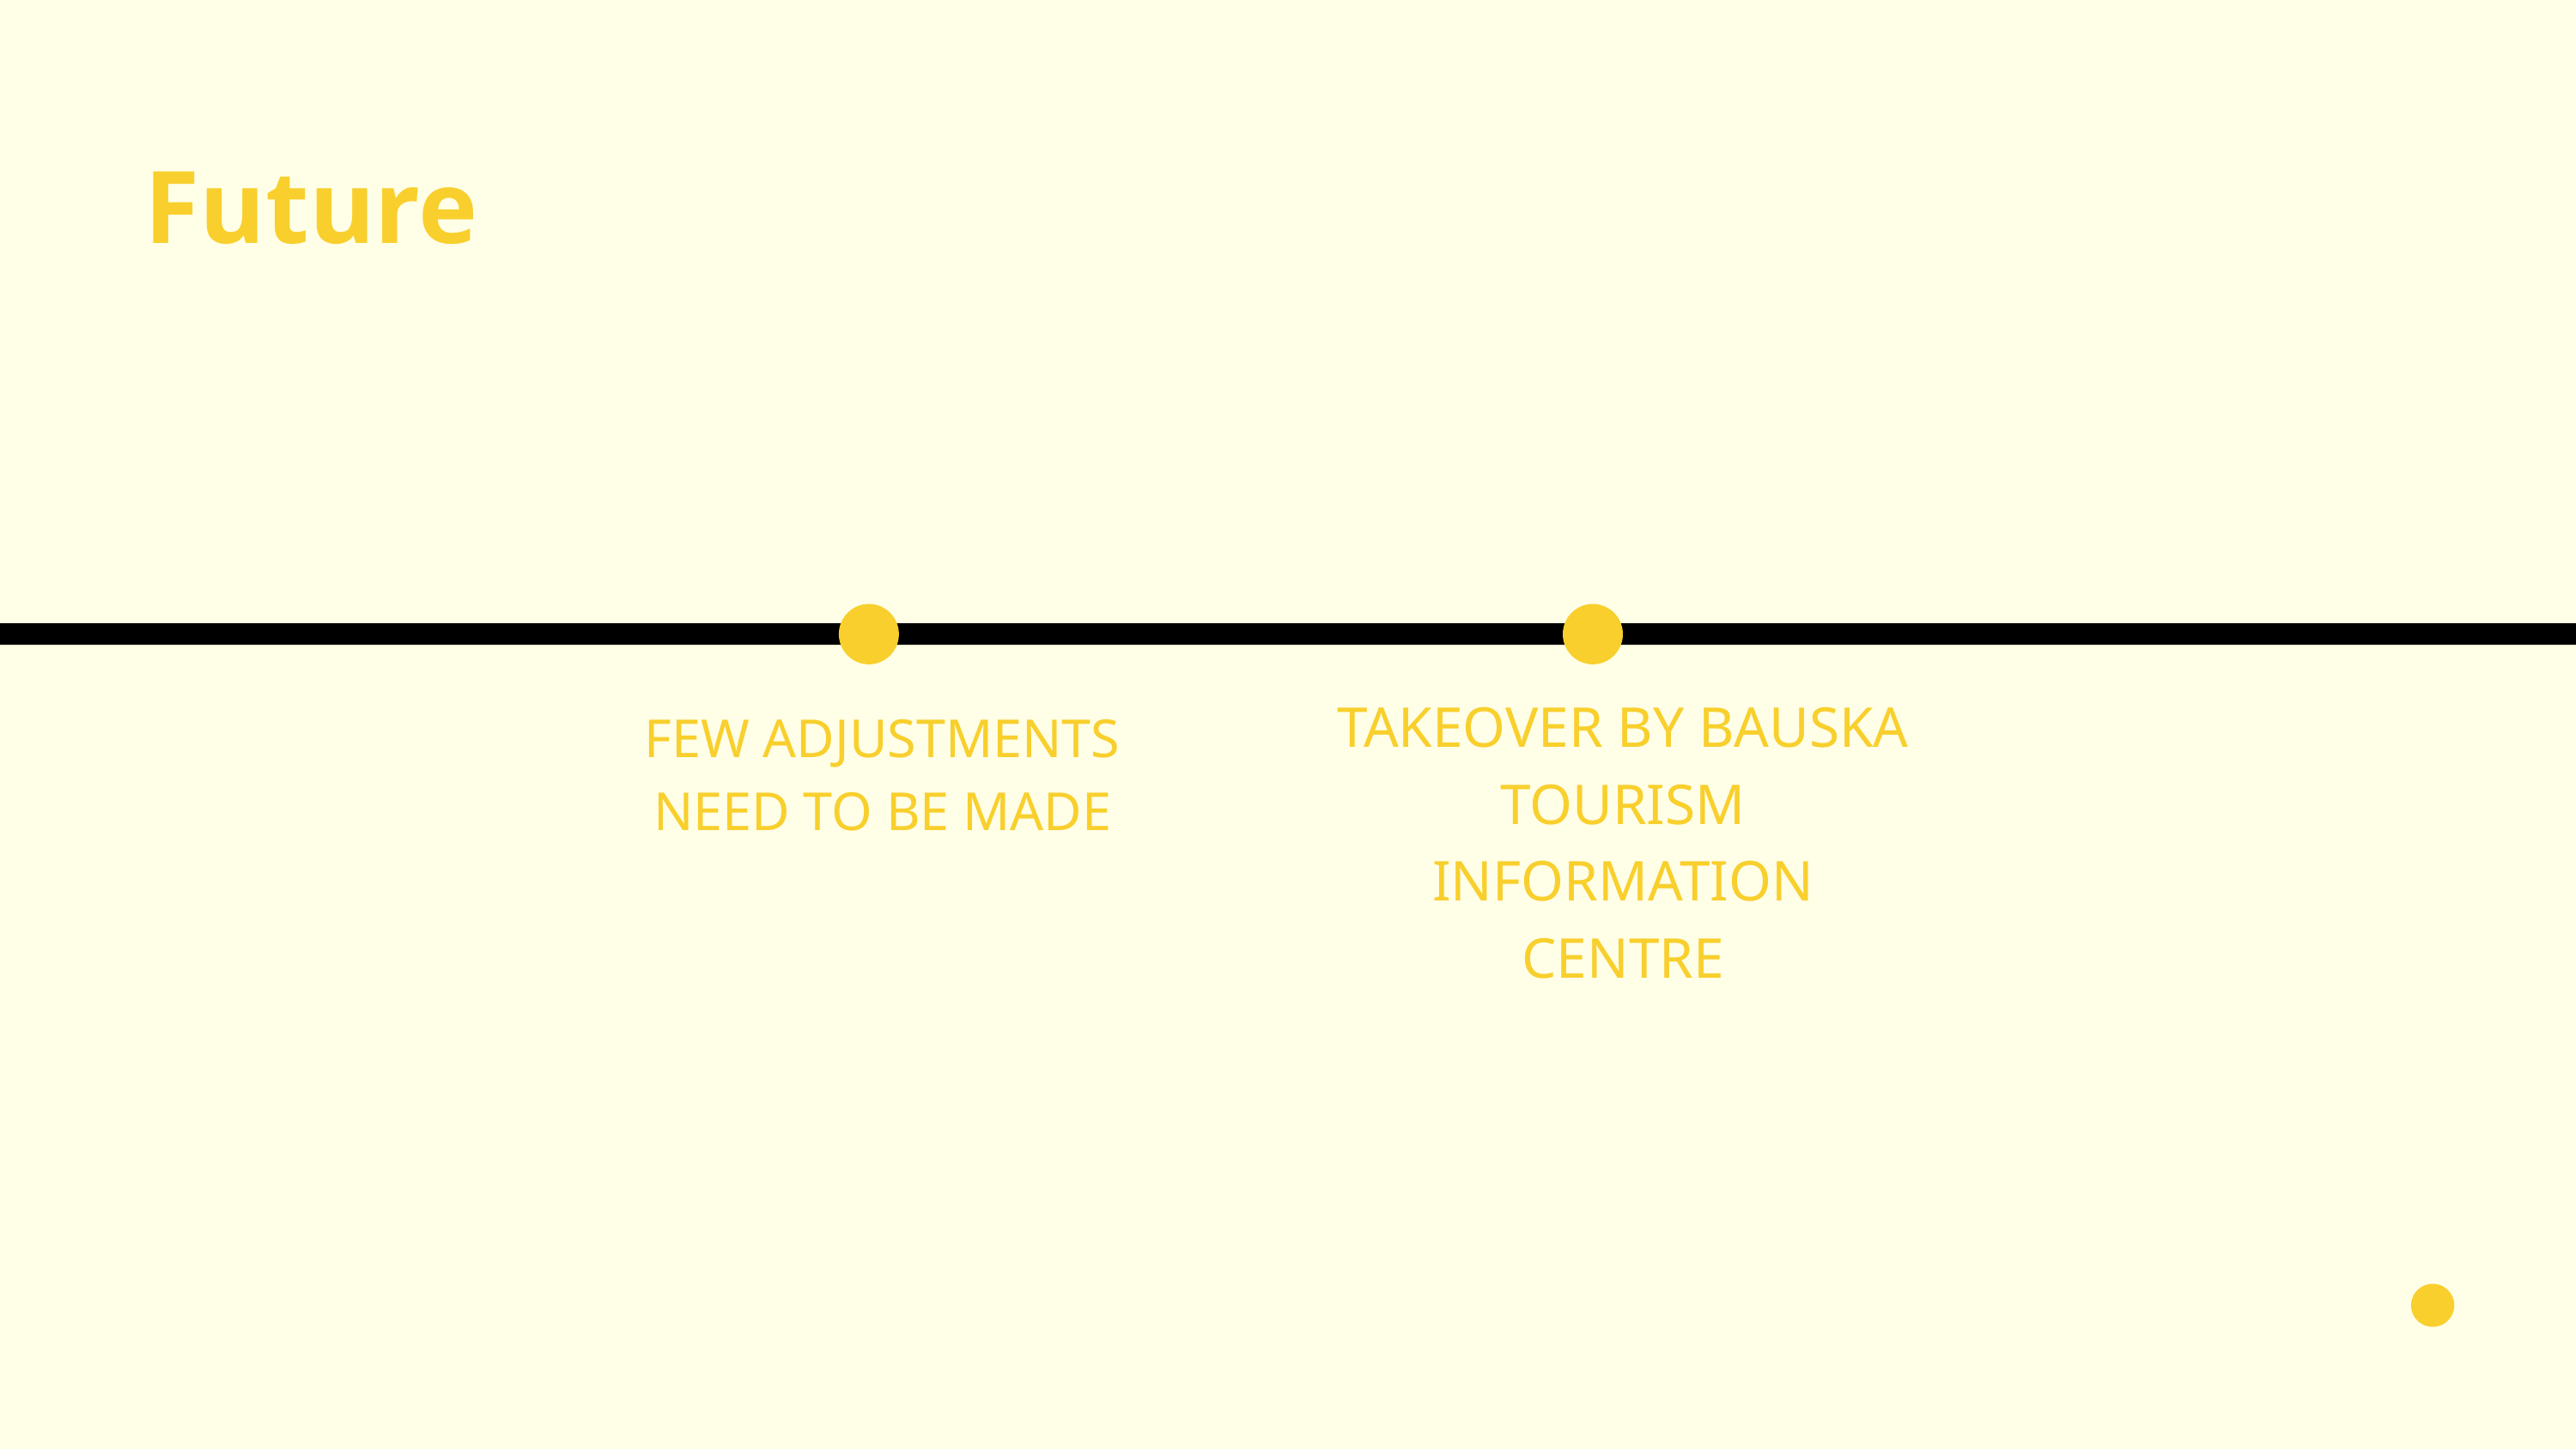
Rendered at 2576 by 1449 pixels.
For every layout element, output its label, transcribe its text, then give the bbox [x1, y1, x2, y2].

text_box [2410, 1283, 2455, 1327]
text_box Future [144, 143, 1654, 264]
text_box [838, 603, 900, 665]
text_box FEW ADJUSTMENTS NEED TO BE MADE [606, 694, 1158, 842]
text_box [902, 623, 1558, 646]
text_box [1628, 623, 2576, 646]
text_box TAKEOVER BY BAUSKA TOURISM INFORMATION CENTRE [1332, 681, 1914, 990]
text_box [1562, 603, 1624, 665]
text_box [0, 623, 834, 646]
